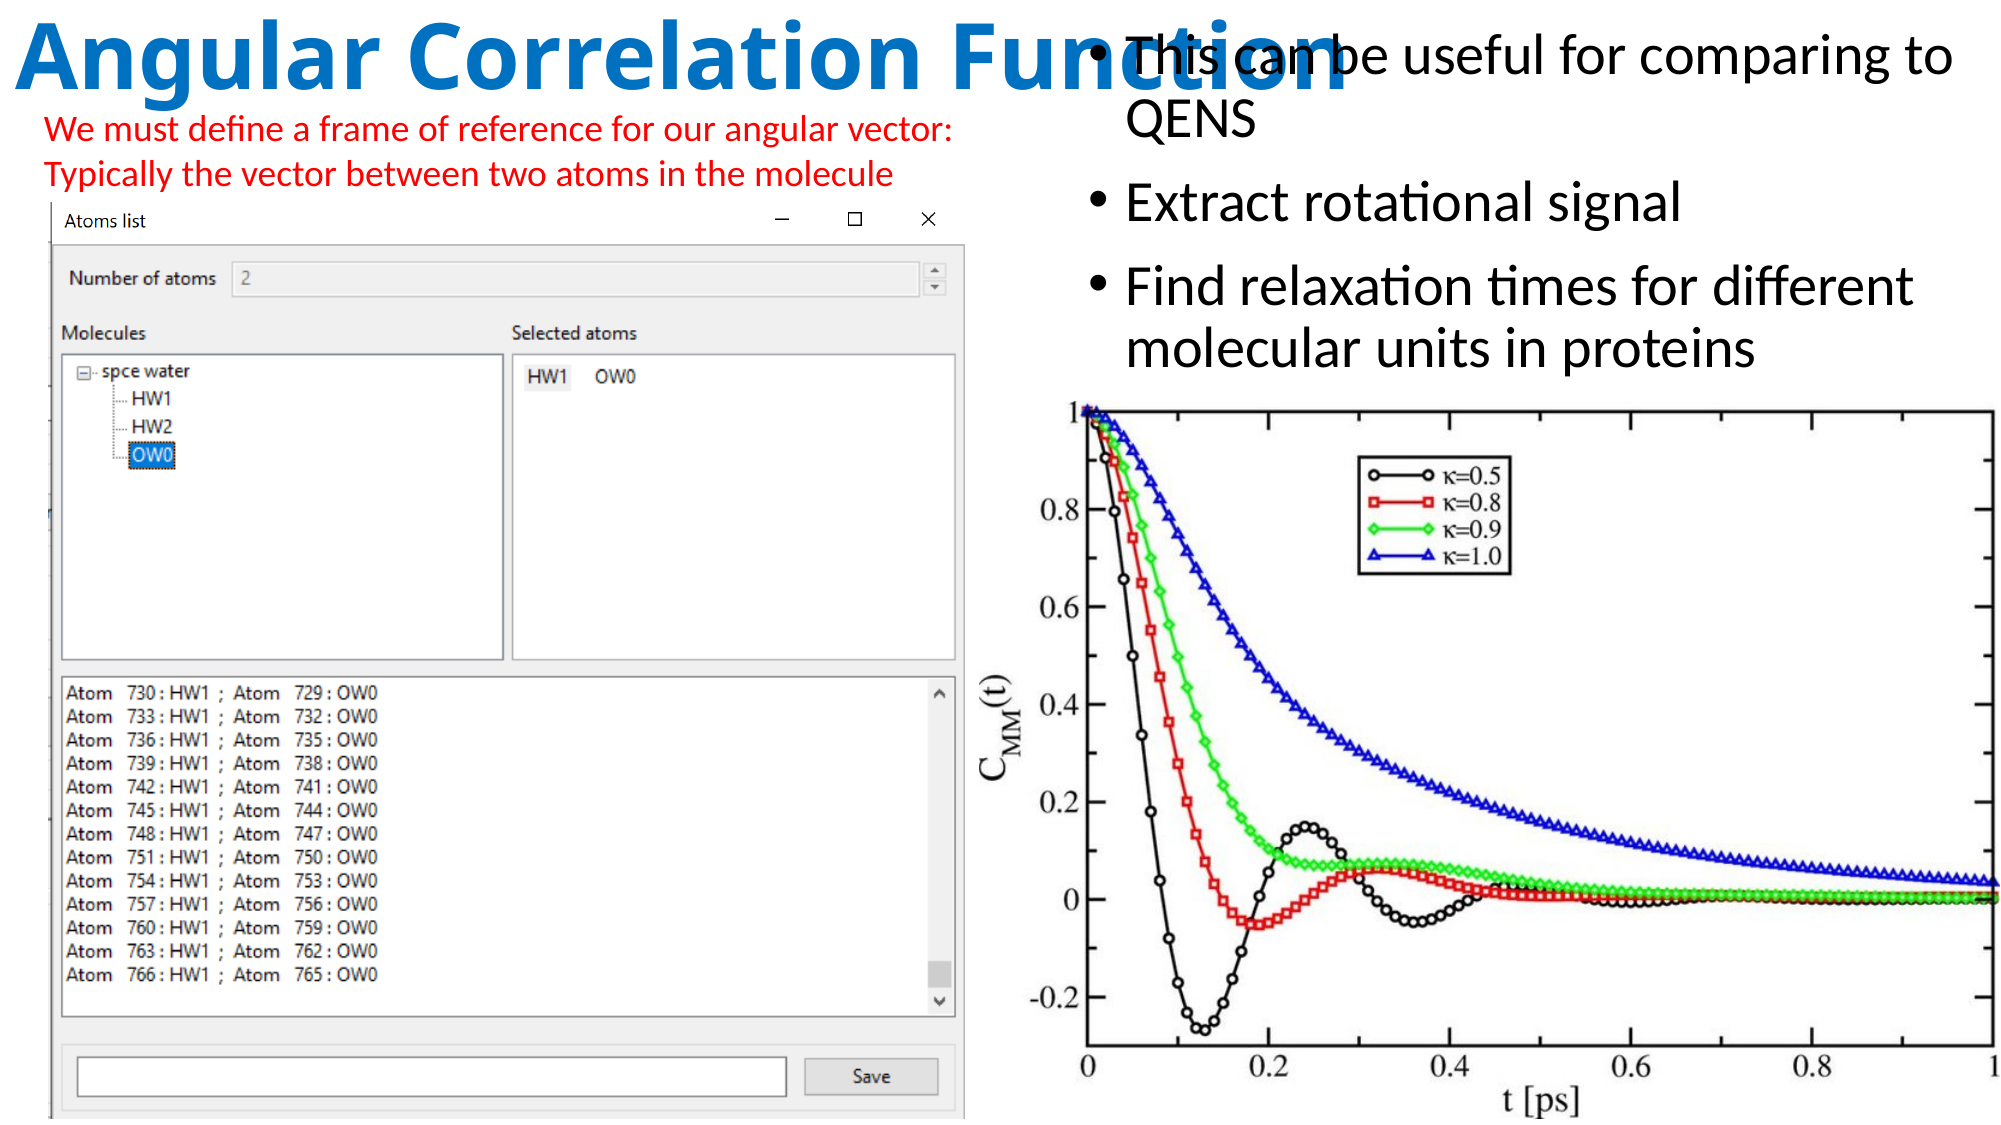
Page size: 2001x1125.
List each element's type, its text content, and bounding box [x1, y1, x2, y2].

picture [48, 202, 965, 1119]
title Angular Correlation Function [0, 0, 1725, 169]
list This can be useful for comparing to QENS Extract rotational signal Find relaxation times for different molecular units in proteins [1073, 16, 2000, 401]
text_box We must define a frame of reference for our angular vector: Typically the vector between two atoms in the molecule [29, 96, 984, 202]
picture [979, 401, 2000, 1119]
